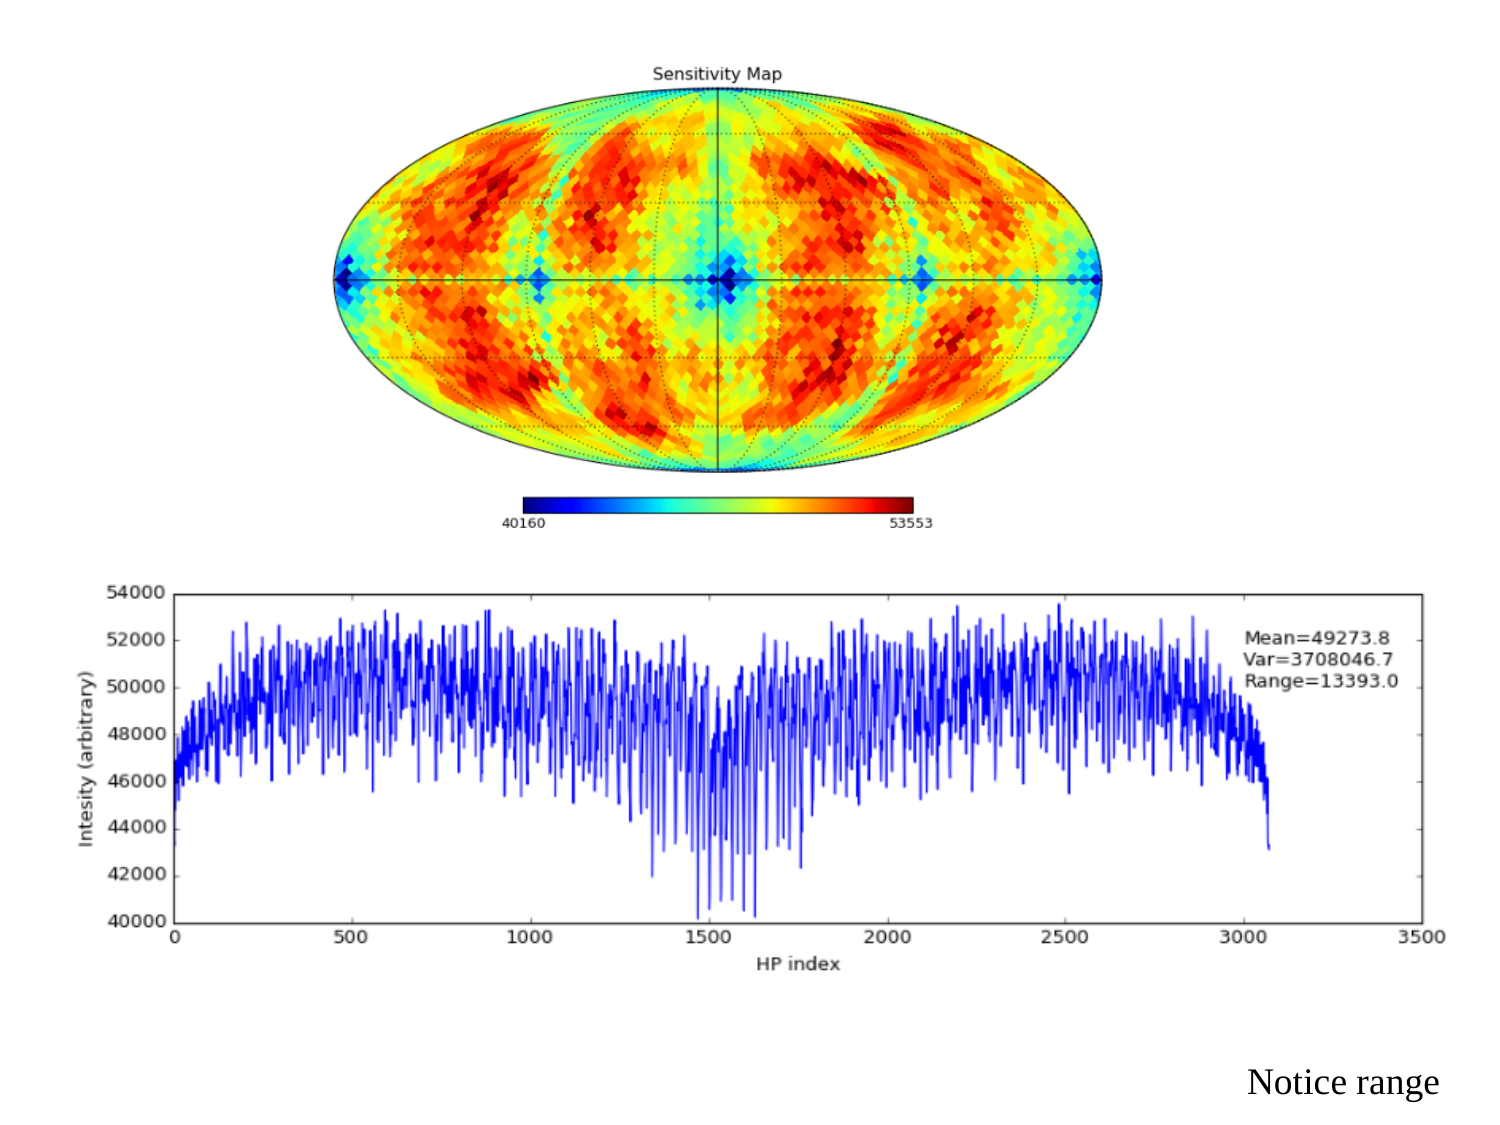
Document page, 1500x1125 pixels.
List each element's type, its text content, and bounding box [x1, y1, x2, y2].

picture [53, 575, 1466, 981]
text_box Notice range [1232, 1049, 1456, 1110]
picture [314, 61, 1131, 543]
